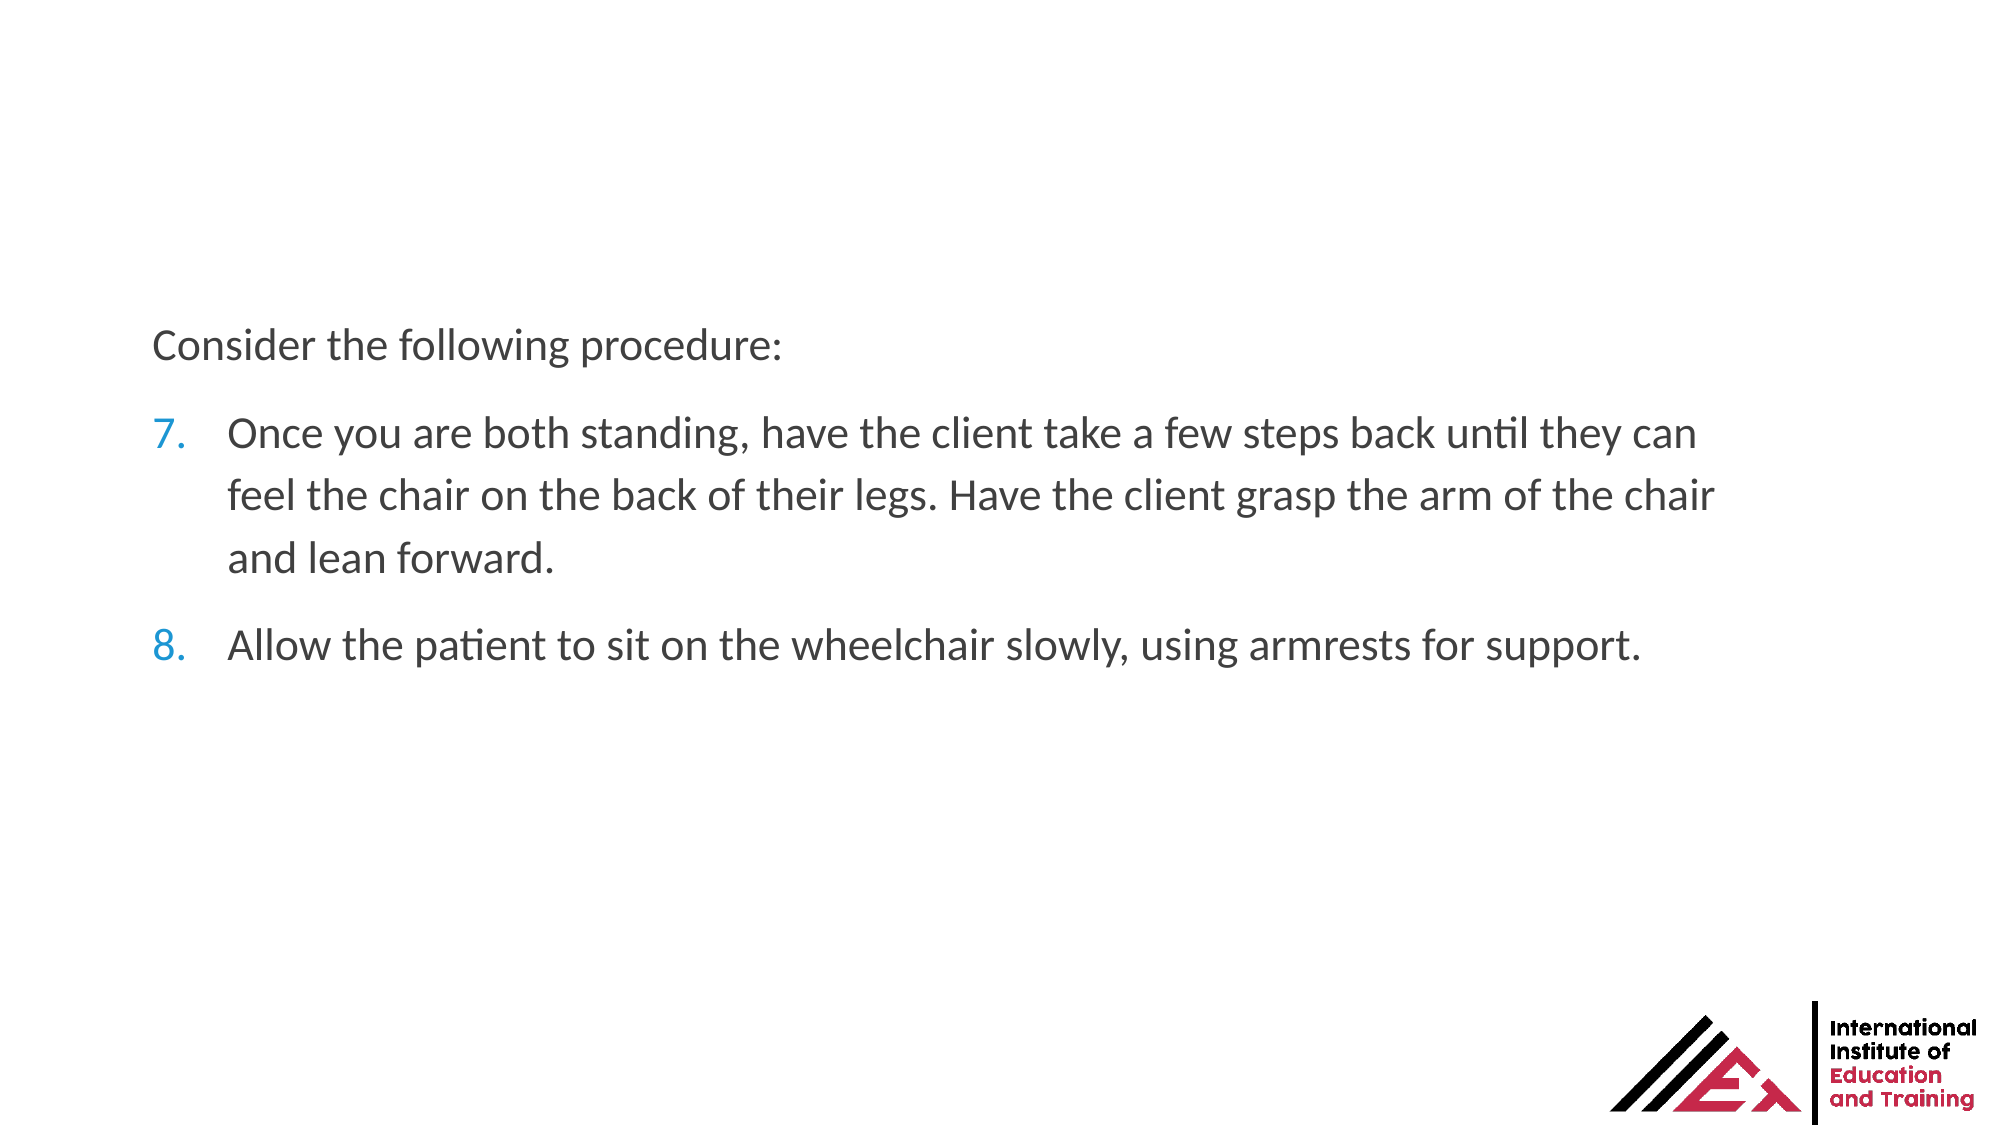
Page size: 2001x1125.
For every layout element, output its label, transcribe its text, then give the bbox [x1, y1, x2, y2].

picture [1609, 1001, 1976, 1125]
list Consider the following procedure: Once you are both standing, have the client take a few steps back until they can feel the chair on the back of their legs. Have the client grasp the arm of the chair and lean forward. Allow the patient to sit on the wheelchair slowly, using armrests for support. [137, 299, 1793, 1014]
